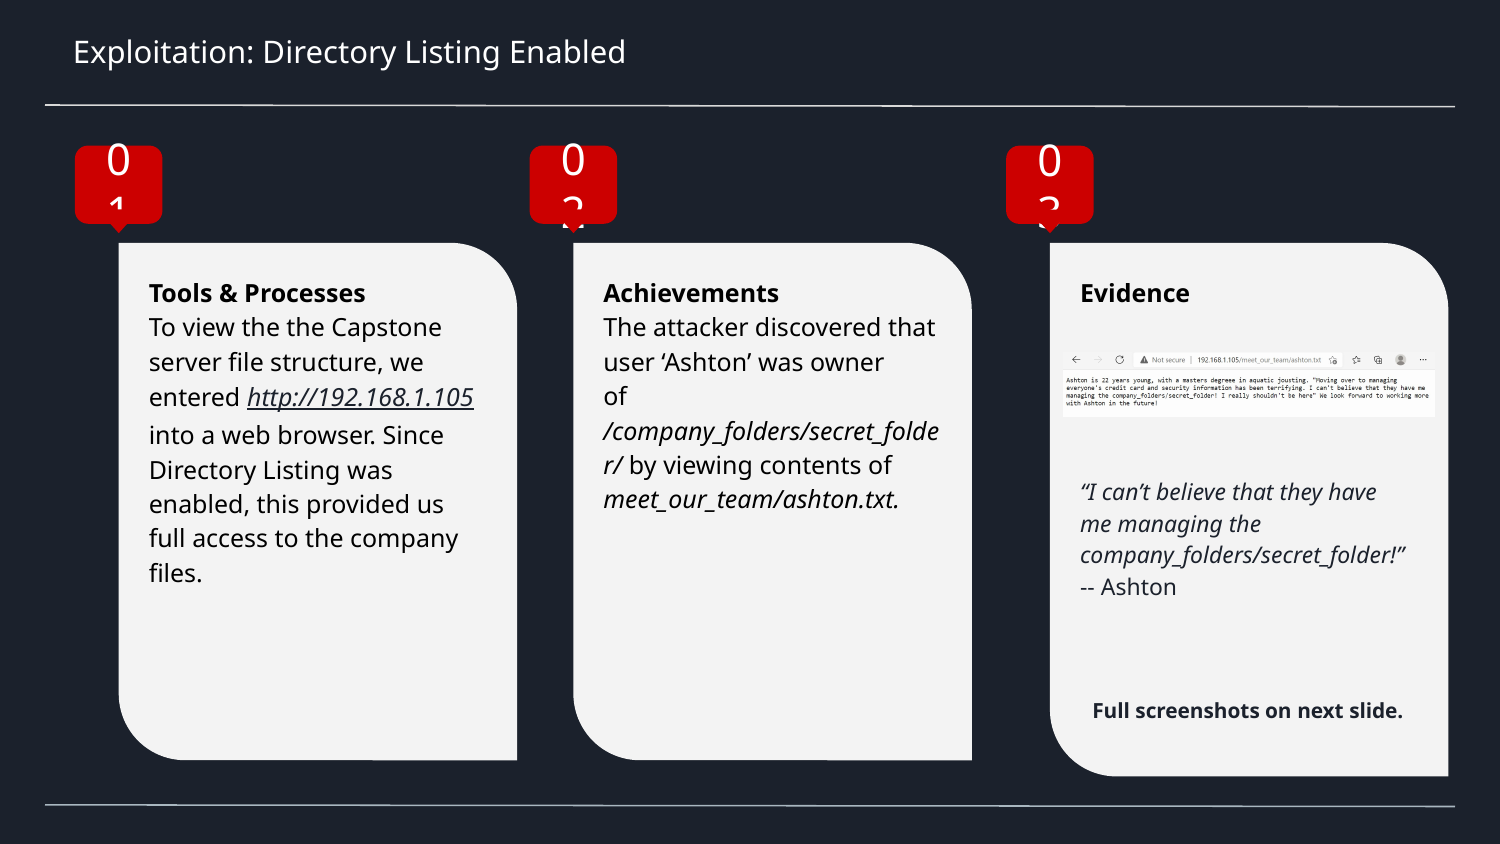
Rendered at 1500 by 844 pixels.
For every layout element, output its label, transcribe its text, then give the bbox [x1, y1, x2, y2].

text_box Achievements The attacker discovered that user ‘Ashton’ was owner of /company_folders/secret_folder/ by viewing contents of meet_our_team/ashton.txt. [573, 242, 972, 761]
text_box [508, 275, 518, 761]
picture [1063, 352, 1435, 417]
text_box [1005, 145, 1094, 234]
text_box Tools & Processes To view the the Capstone server file structure, we entered http://192.168.1.105 into a web browser. Since Directory Listing was enabled, this provided us full access to the company files. [118, 242, 508, 761]
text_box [529, 145, 618, 234]
text_box Evidence “I can’t believe that they have me managing the company_folders/secret_folder!” -- Ashton Full screenshots on next slide. [1050, 242, 1439, 777]
text_box [1439, 275, 1449, 777]
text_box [74, 145, 163, 234]
title Exploitation: Directory Listing Enabled [0, 0, 1500, 88]
